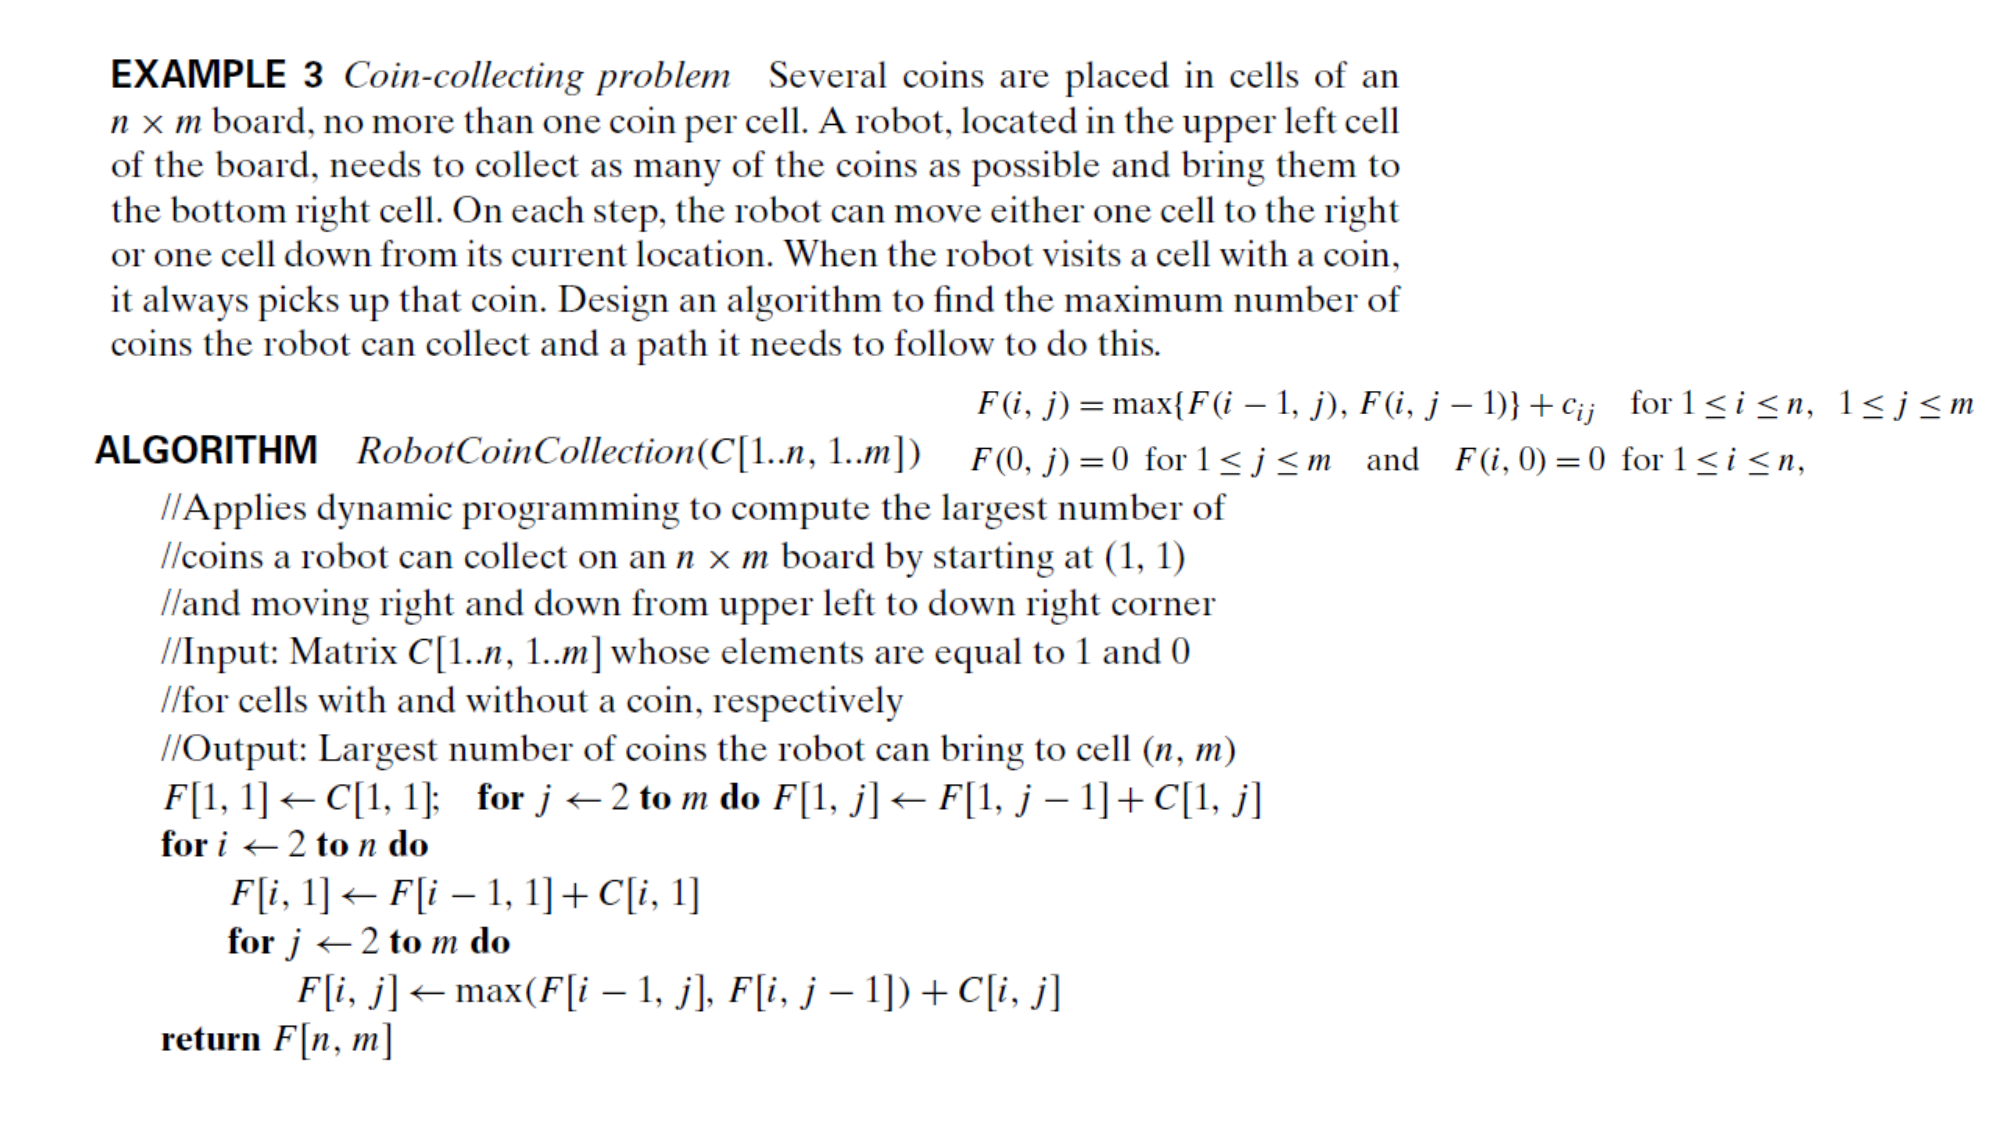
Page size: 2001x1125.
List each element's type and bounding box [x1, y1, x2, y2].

picture [70, 44, 1981, 1079]
